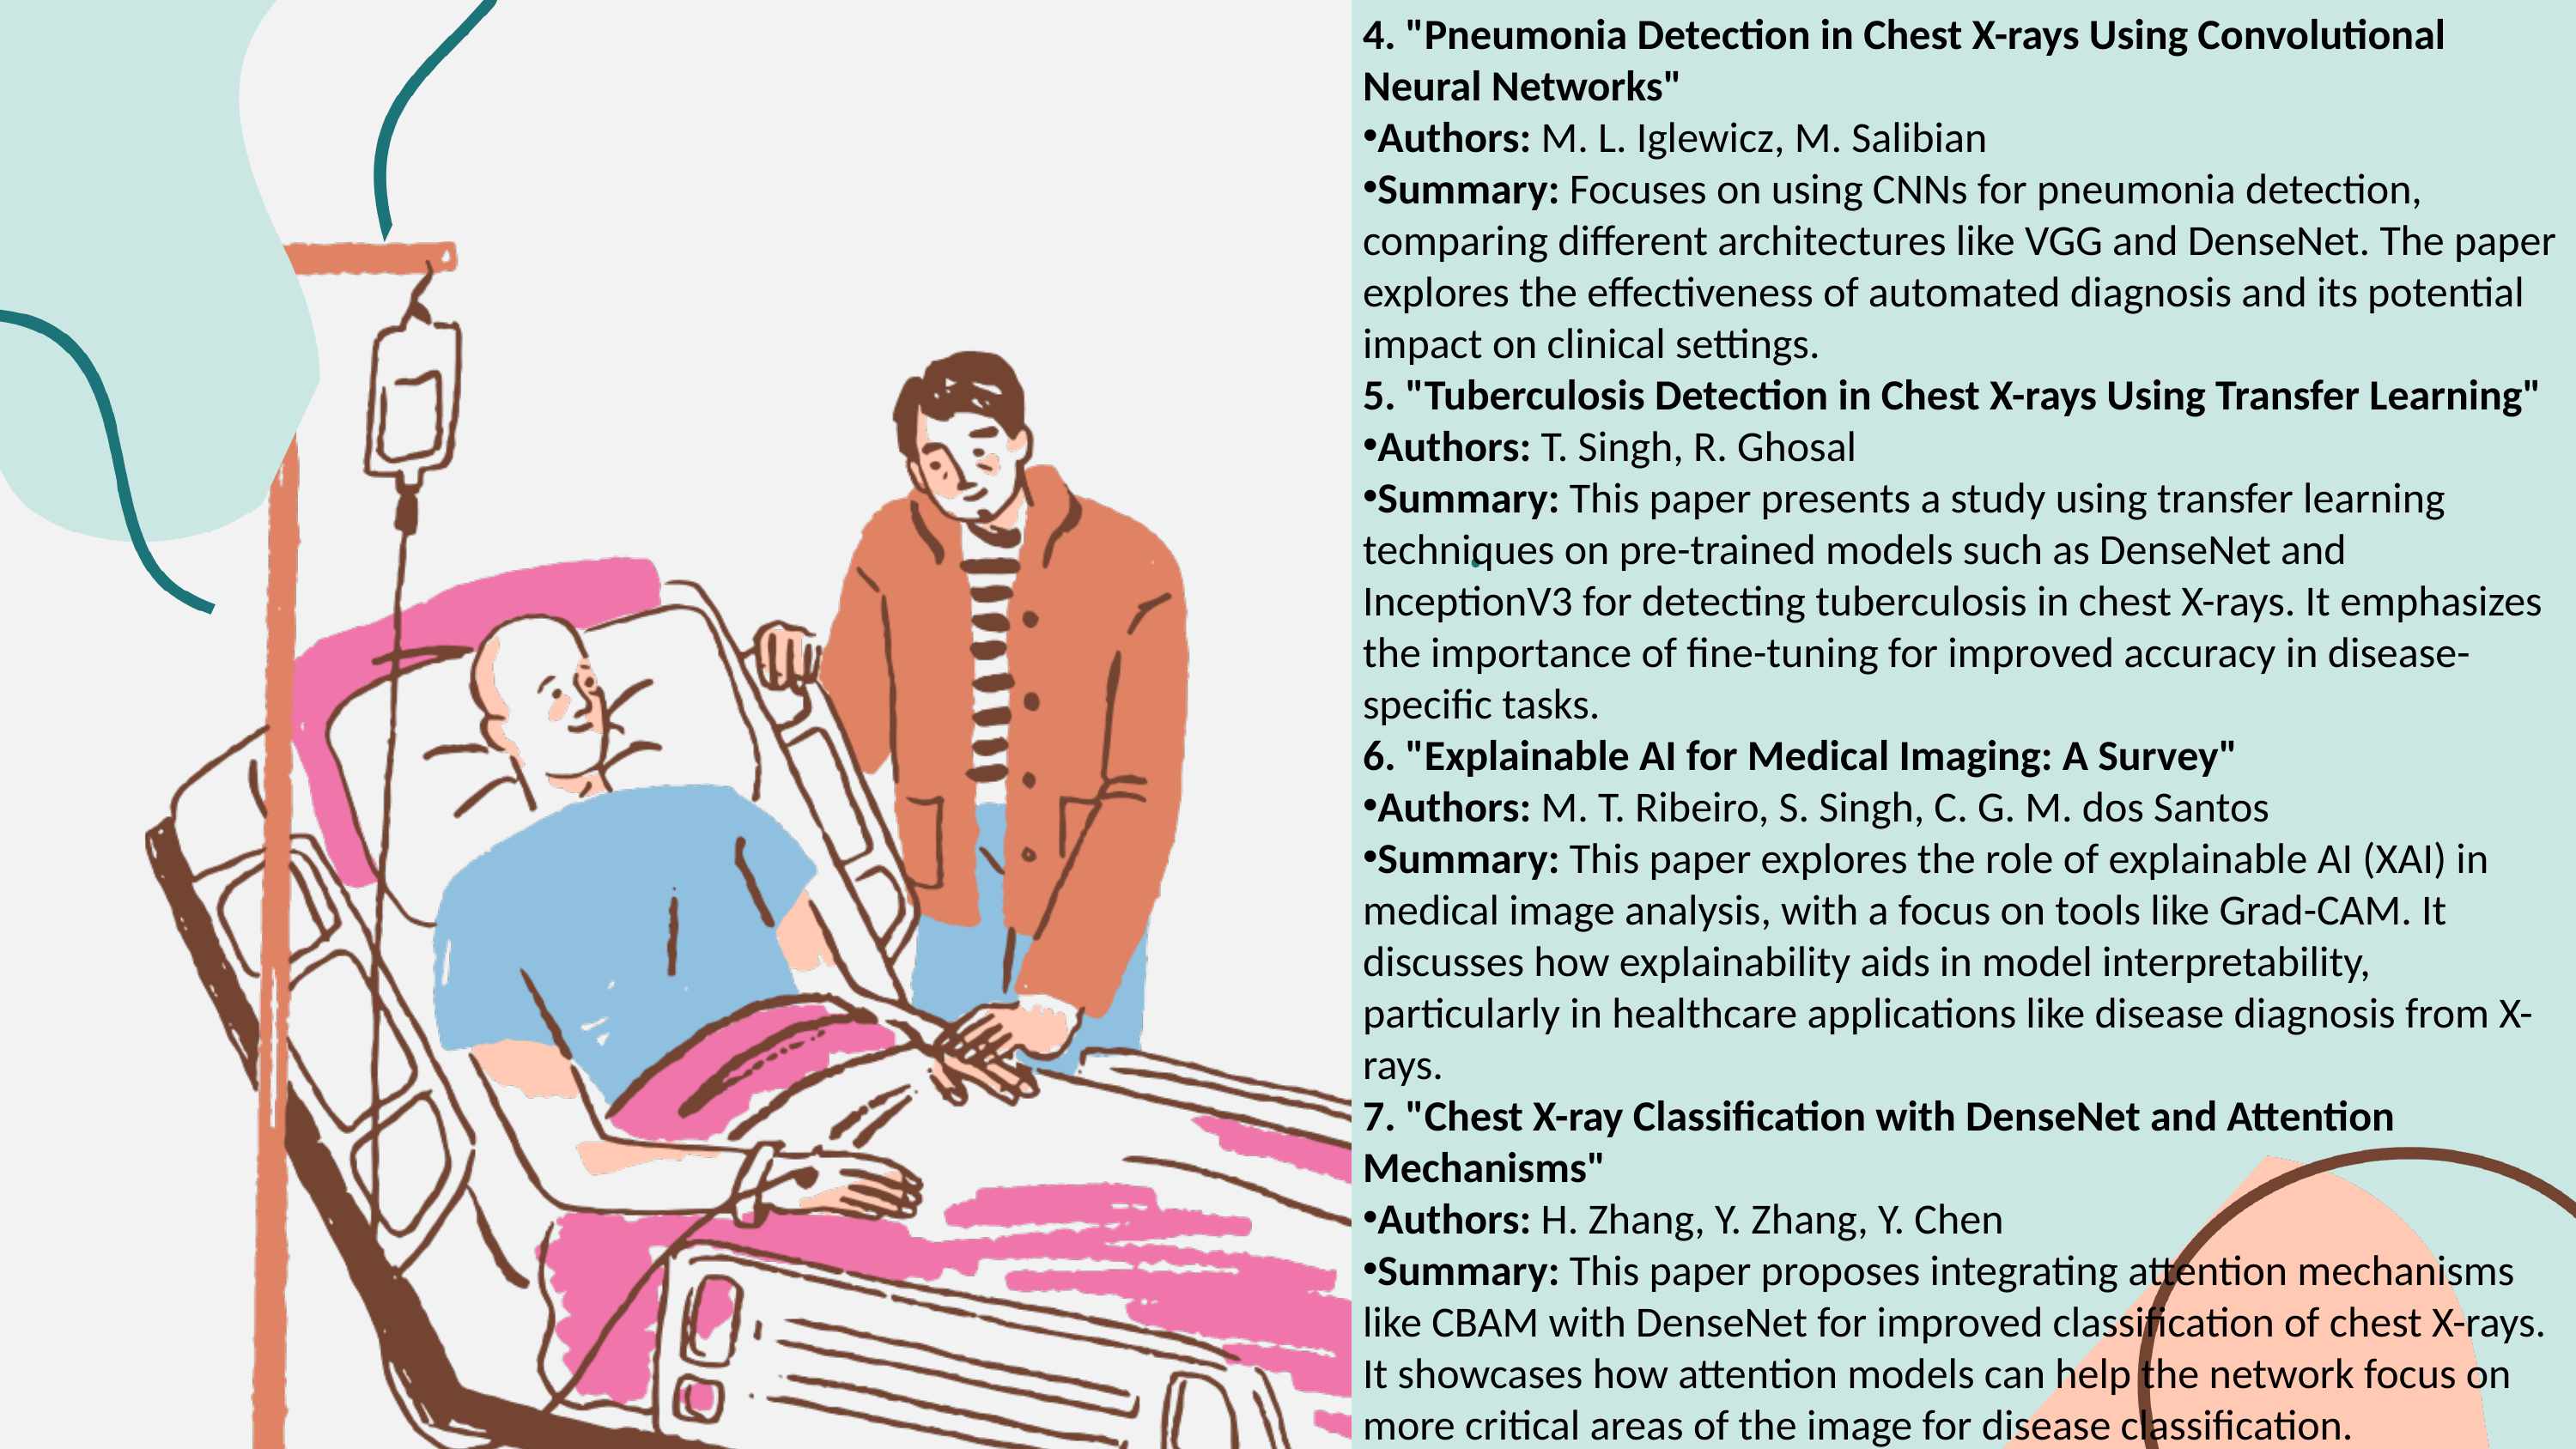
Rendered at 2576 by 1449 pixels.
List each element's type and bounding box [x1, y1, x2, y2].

text_box [1351, 0, 2576, 1449]
text_box [0, 0, 498, 631]
text_box [144, 241, 1346, 1449]
